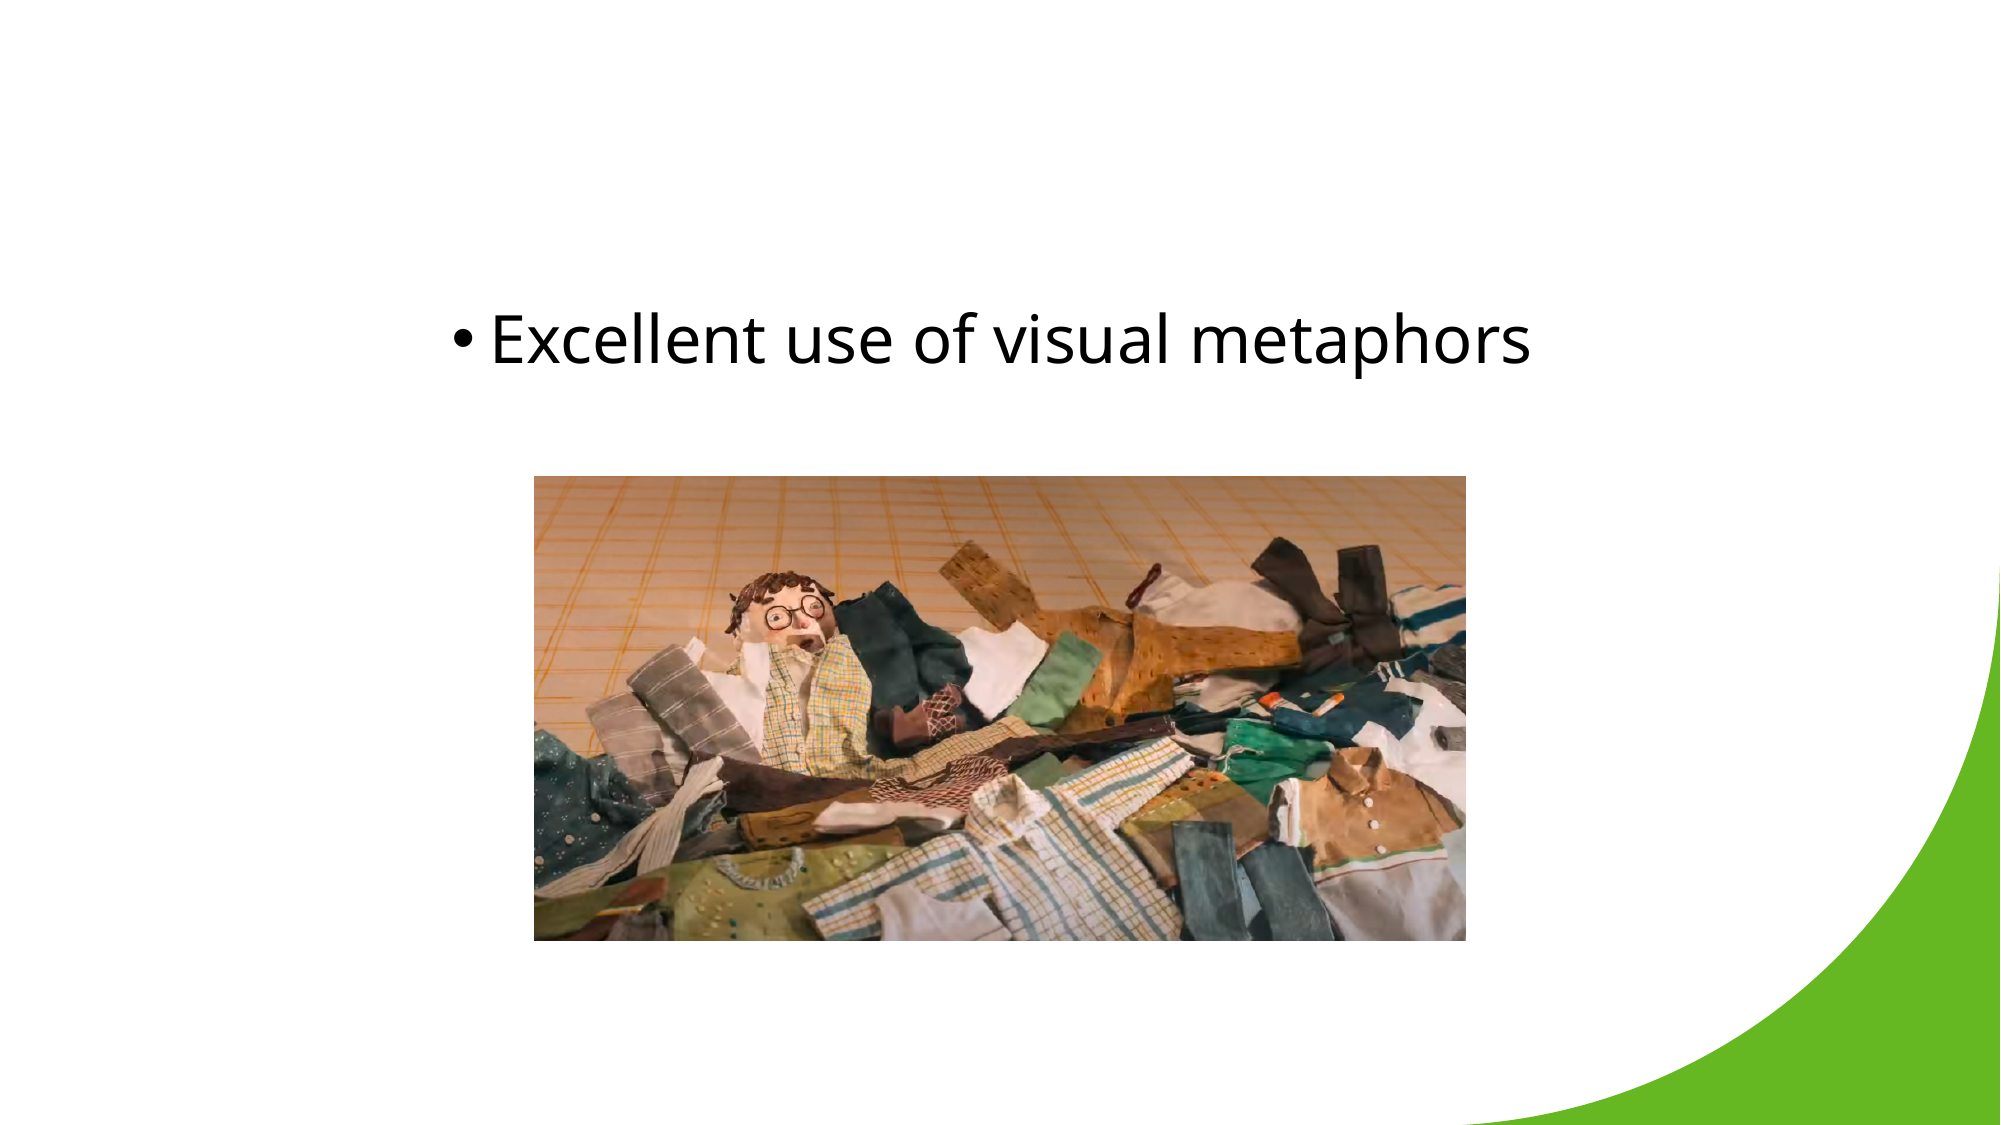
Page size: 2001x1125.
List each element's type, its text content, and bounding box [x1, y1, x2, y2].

list Excellent use of visual metaphors [176, 273, 1809, 975]
picture [534, 476, 1466, 941]
